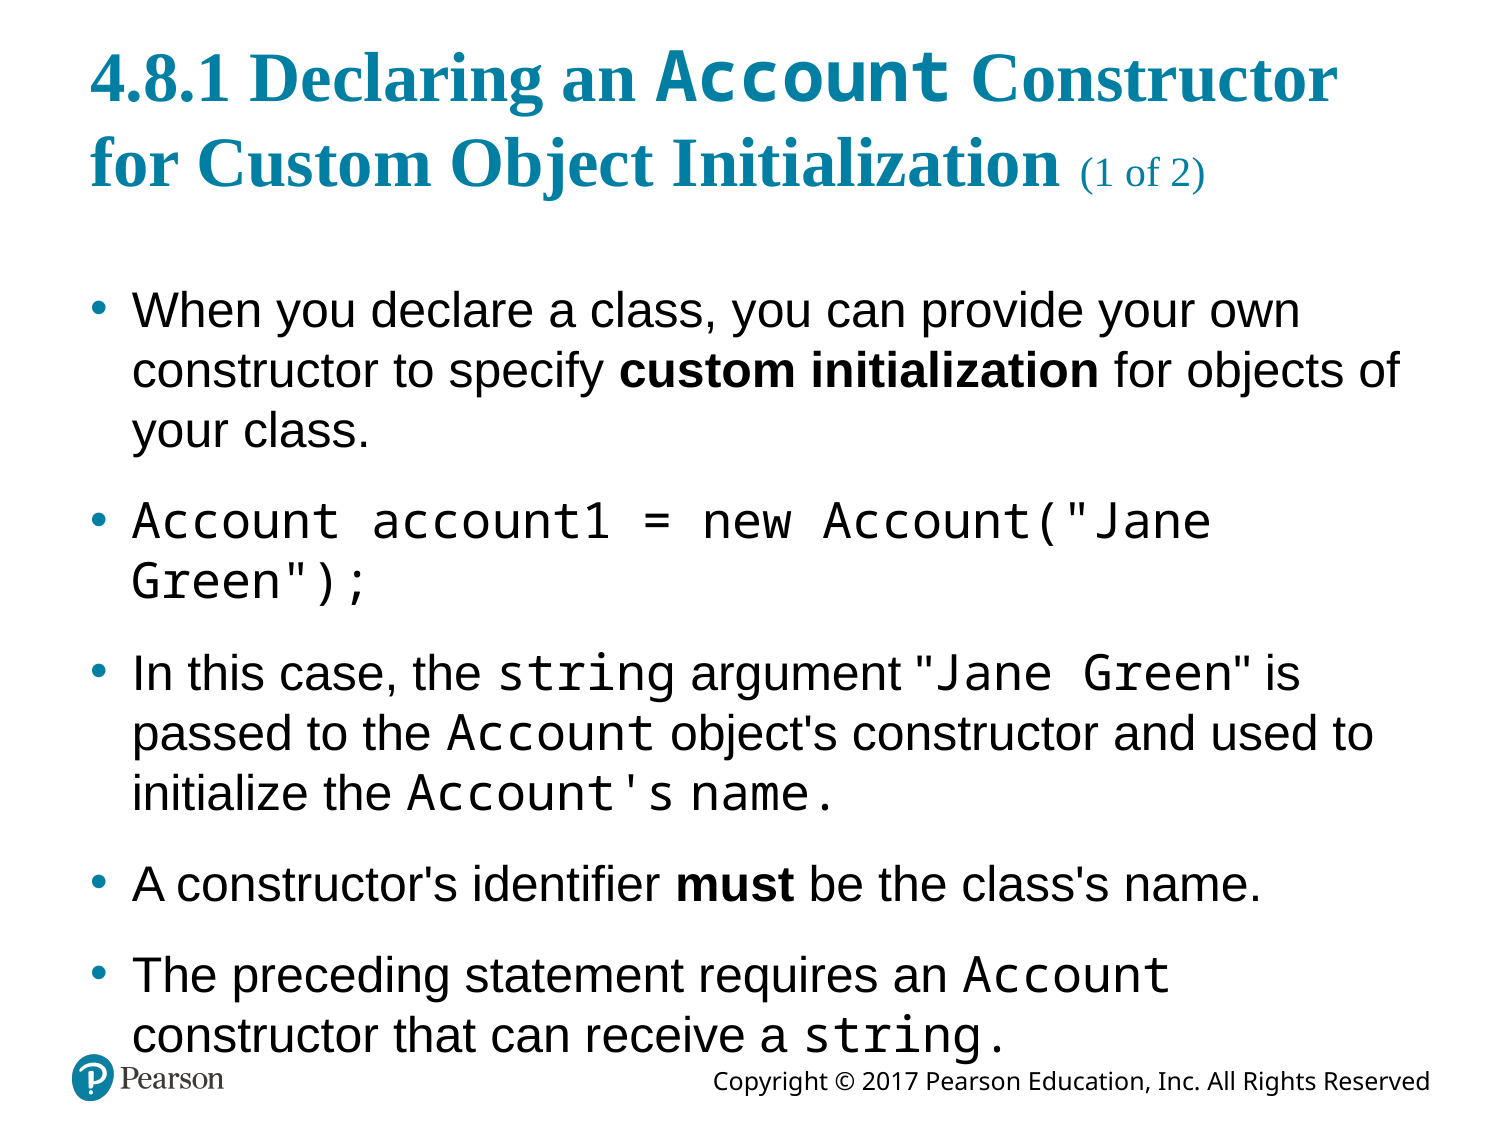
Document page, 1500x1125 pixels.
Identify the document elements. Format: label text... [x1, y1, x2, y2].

list When you declare a class, you can provide your own constructor to specify custom initialization for objects of your class. Account account1 = new Account("Jane Green"); In this case, the string argument "Jane Green" is passed to the Account object's constructor and used to initialize the Account's name. A constructor's identifier must be the class's name. The preceding statement requires an Account constructor that can receive a string. [75, 262, 1425, 1005]
picture [72, 1087, 83, 1101]
picture [80, 1063, 106, 1088]
picture [98, 1054, 224, 1101]
picture [72, 1054, 88, 1070]
title 4.8.1 Declaring an Account Constructor for Custom Object Initialization (1 of 2) [75, 35, 1425, 216]
